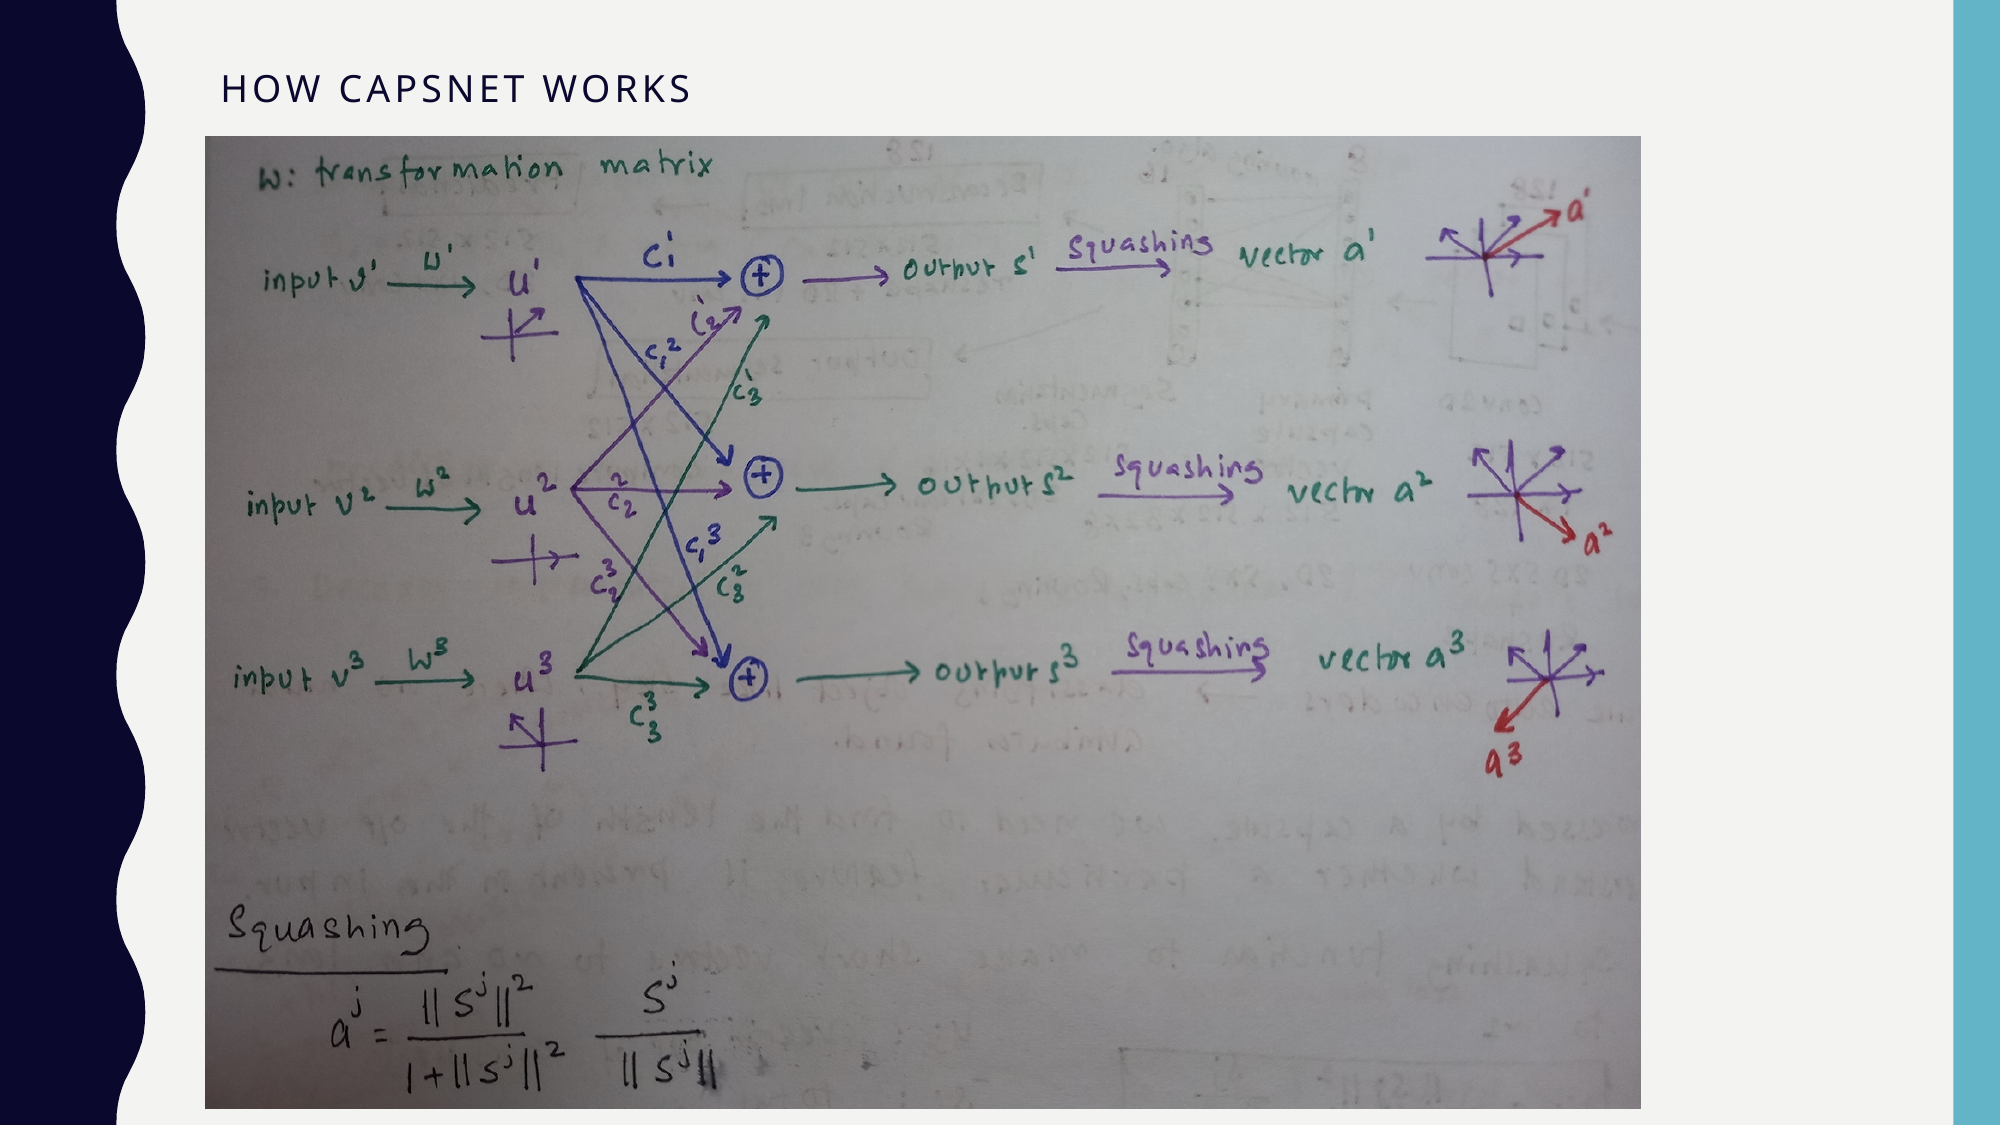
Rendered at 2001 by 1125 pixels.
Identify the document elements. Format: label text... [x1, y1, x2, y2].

title How CapsNet works [205, 62, 1875, 114]
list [205, 136, 1641, 1109]
